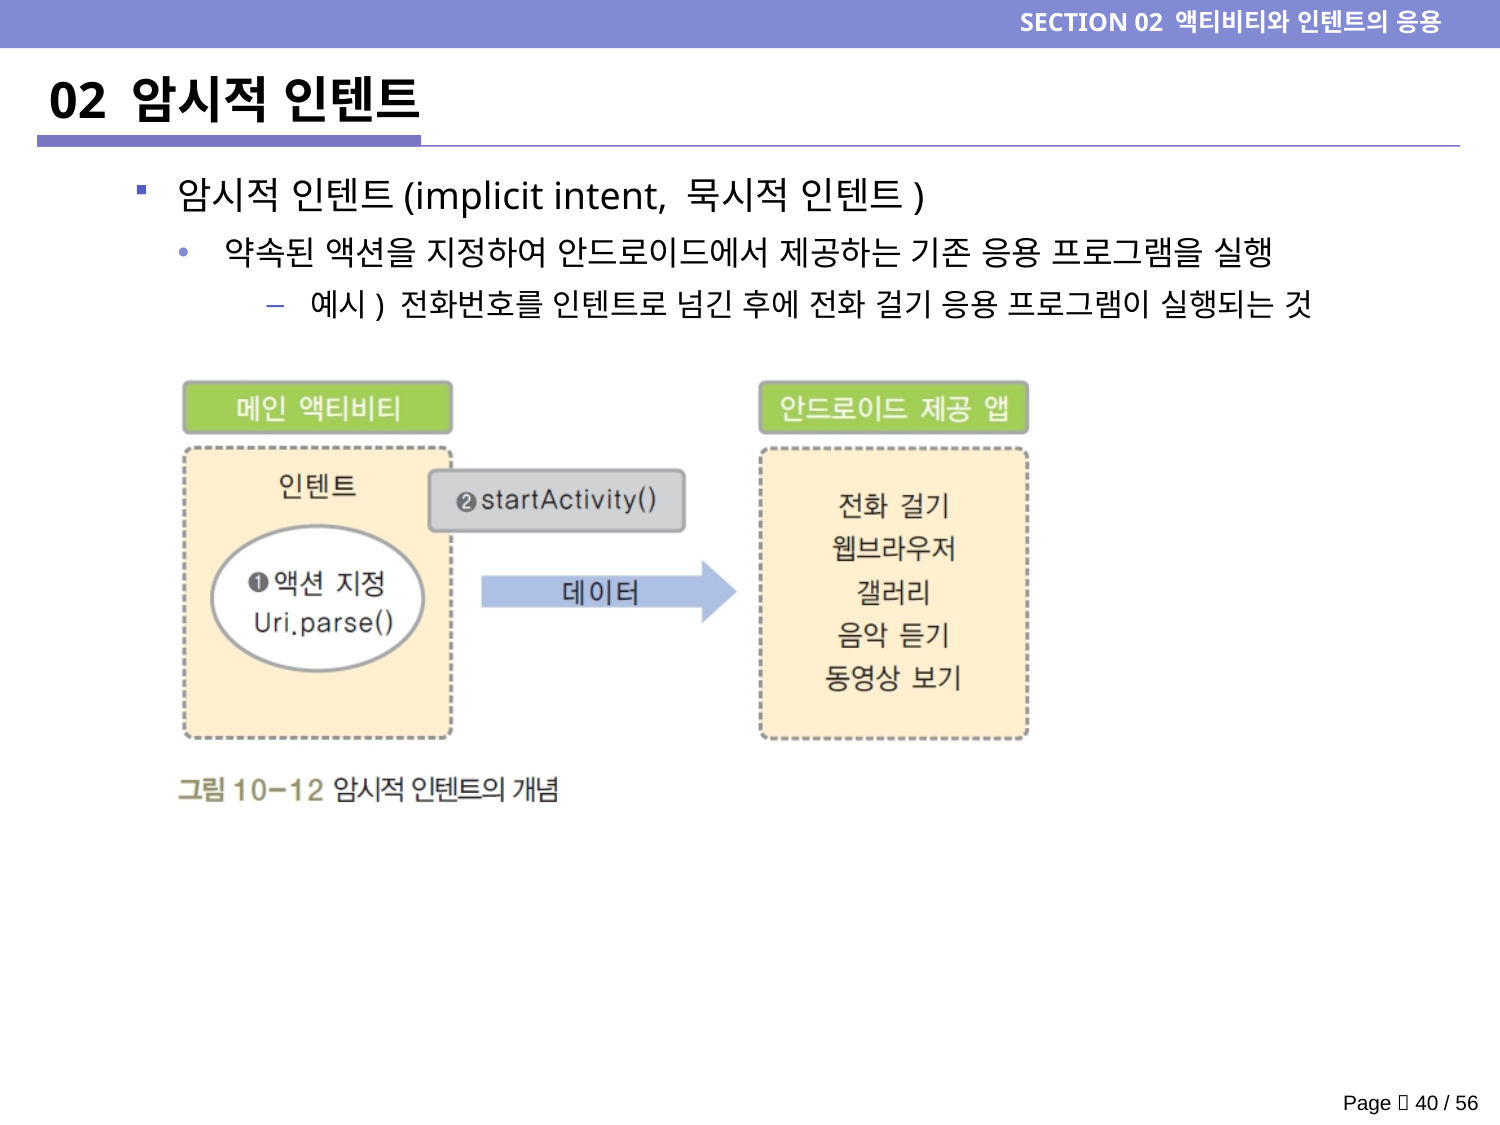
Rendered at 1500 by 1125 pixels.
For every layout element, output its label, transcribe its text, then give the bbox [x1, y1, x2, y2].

title 02 암시적 인텐트 [48, 67, 1448, 132]
text_box SECTION 02 액티비티와 인텐트의 응용 [1005, 0, 1500, 44]
picture [178, 376, 1033, 806]
list 암시적 인텐트(implicit intent, 묵시적 인텐트) 약속된 액션을 지정하여 안드로이드에서 제공하는 기존 응용 프로그램을 실행 예시) 전화번호를 인텐트로 넘긴 후에 전화 걸기 응용 프로그램이 실행되는 것 [104, 171, 1399, 880]
